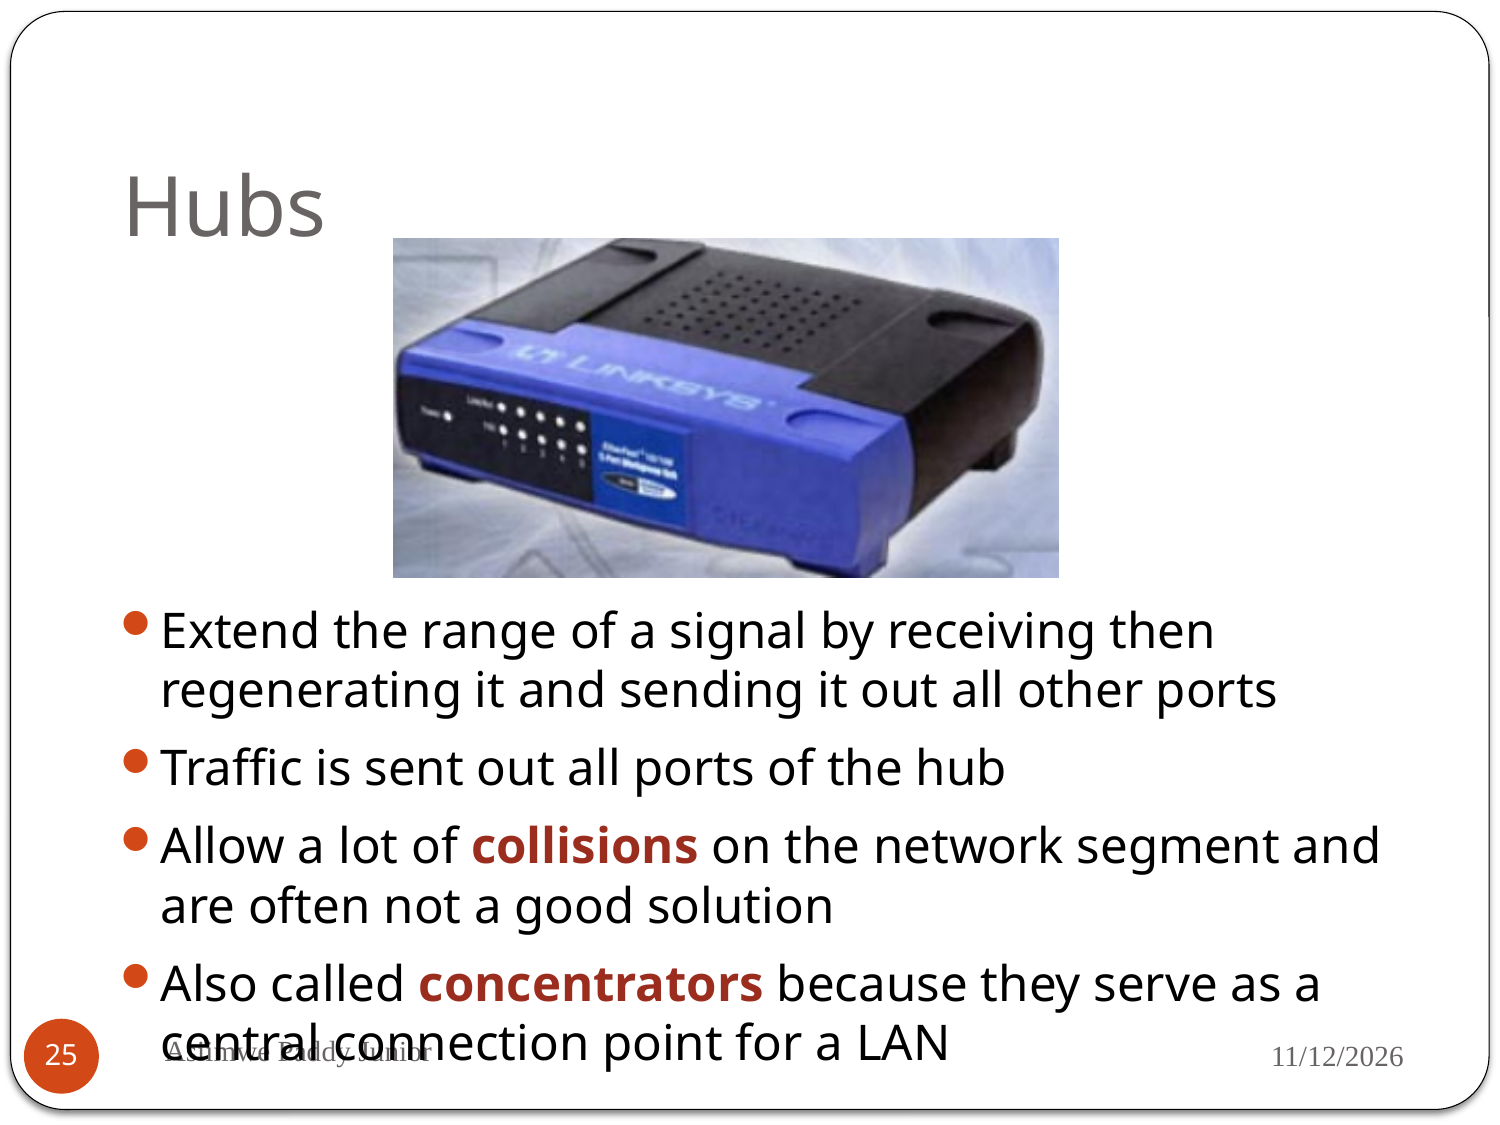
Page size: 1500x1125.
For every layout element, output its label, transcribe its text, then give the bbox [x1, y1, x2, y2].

title Hubs [107, 130, 1386, 269]
slide_number 25 [23, 1018, 99, 1094]
list Extend the range of a signal by receiving then regenerating it and sending it out all other ports Traffic is sent out all ports of the hub Allow a lot of collisions on the network segment and are often not a good solution Also called concentrators because they serve as a central connection point for a LAN [105, 591, 1406, 1086]
picture [393, 238, 1059, 579]
footer Asiimwe Paddy Junior [150, 1012, 800, 1088]
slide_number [1012, 1015, 1419, 1094]
